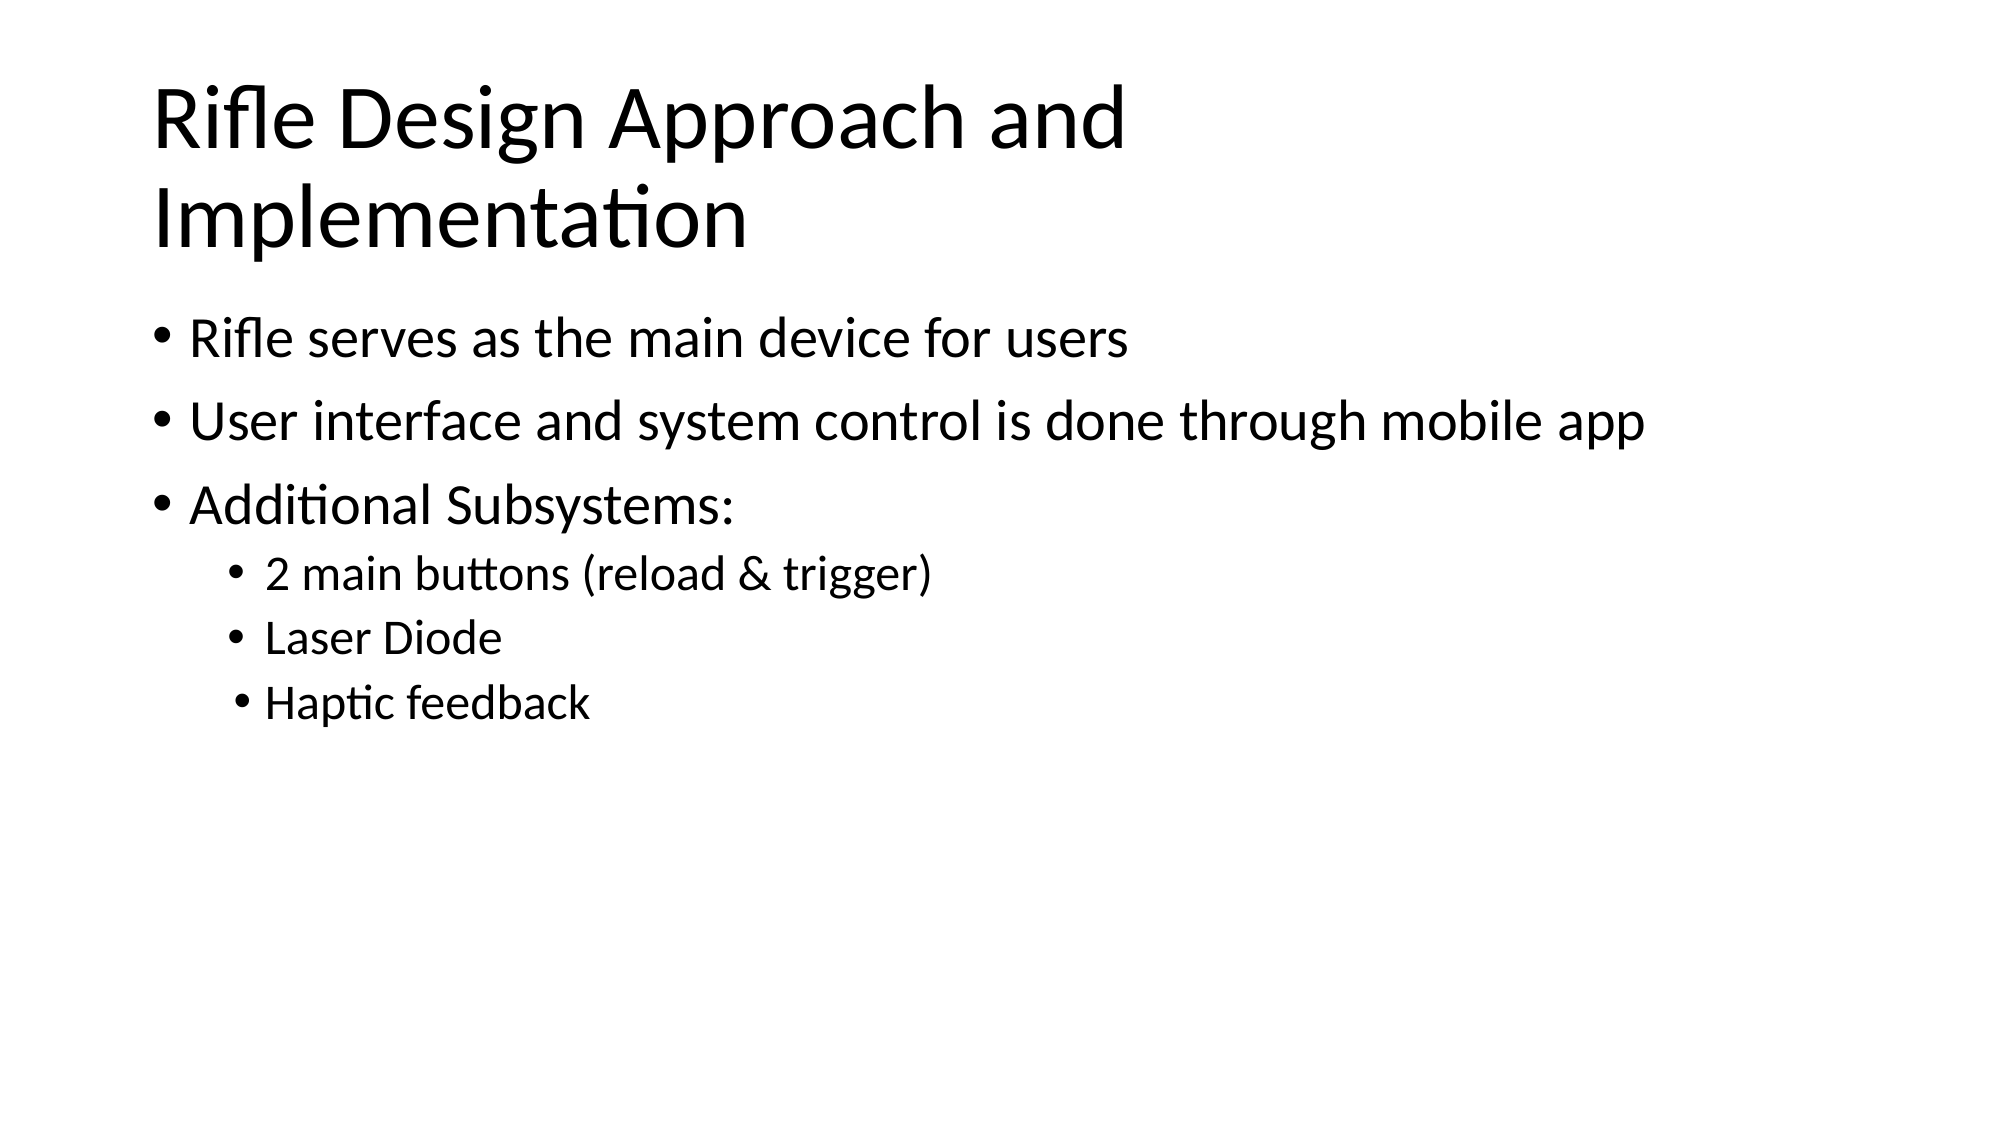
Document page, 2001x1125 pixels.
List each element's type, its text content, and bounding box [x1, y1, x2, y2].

list Rifle serves as the main device for users User interface and system control is done through mobile app Additional Subsystems: 2 main buttons (reload & trigger) Laser Diode Haptic feedback [137, 299, 1863, 1014]
title Rifle Design Approach and Implementation [137, 59, 1555, 278]
